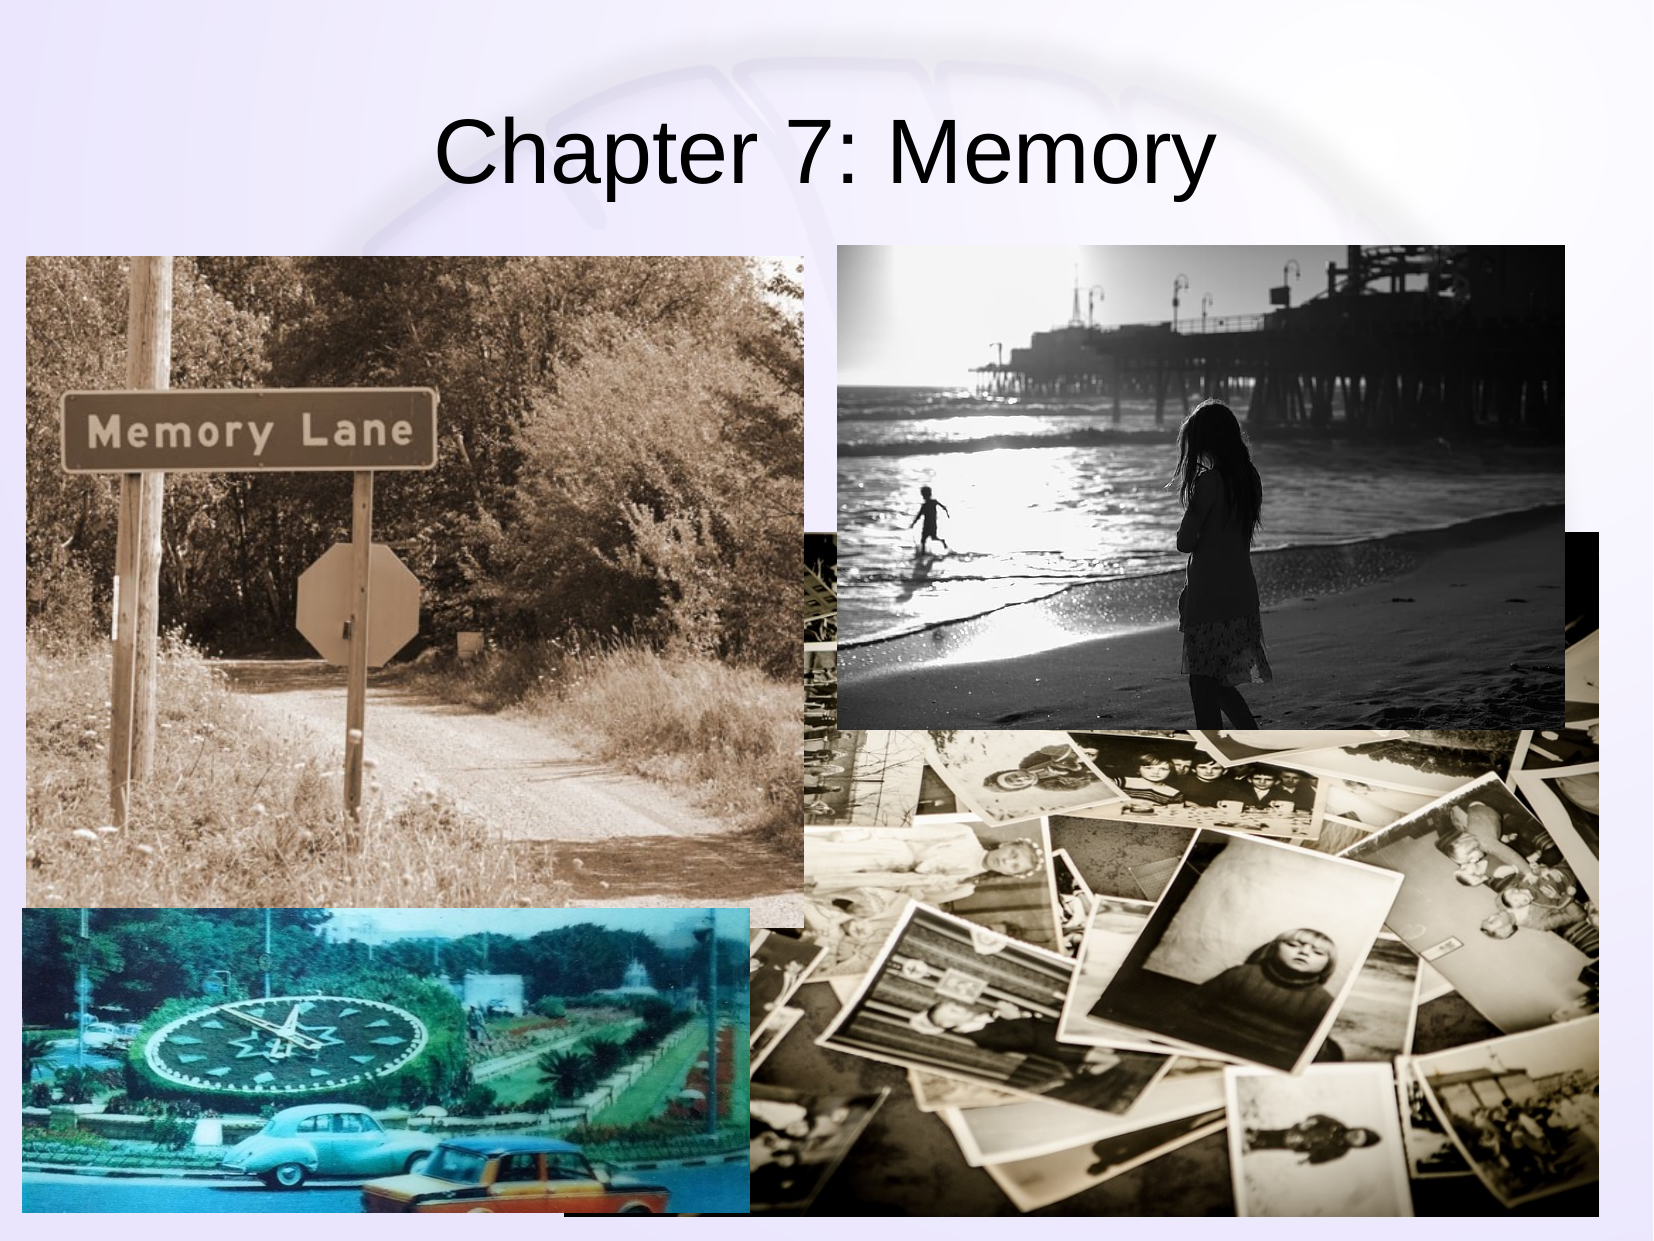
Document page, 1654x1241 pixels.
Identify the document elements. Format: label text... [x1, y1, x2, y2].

picture [0, 0, 1654, 1241]
title Chapter 7: Memory [82, 49, 1571, 257]
